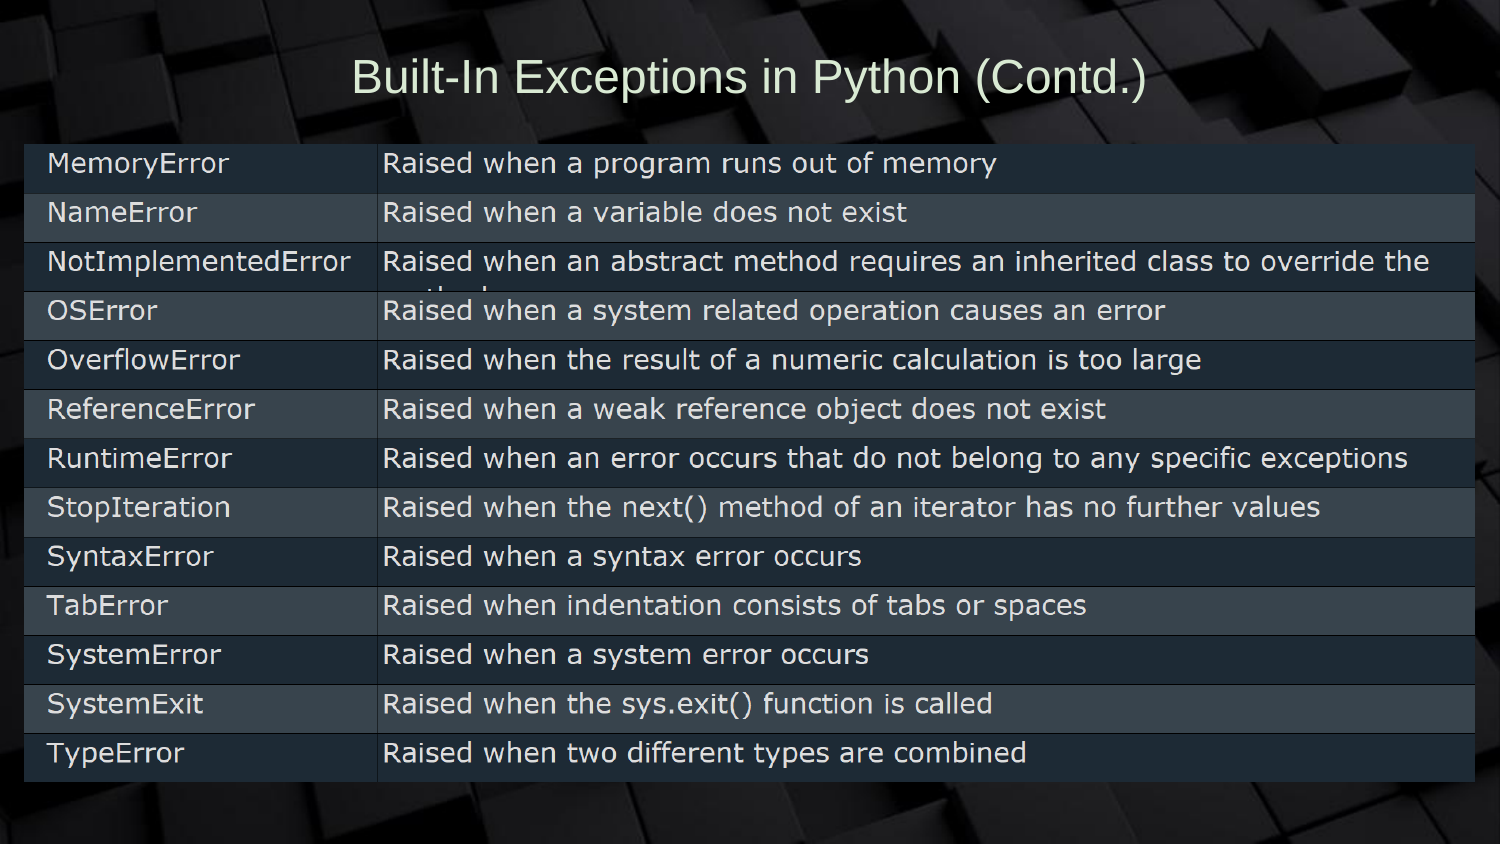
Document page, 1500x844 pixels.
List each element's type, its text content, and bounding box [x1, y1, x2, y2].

text_box Built-In Exceptions in Python (Contd.) [277, 31, 1223, 119]
picture [0, 0, 1500, 844]
